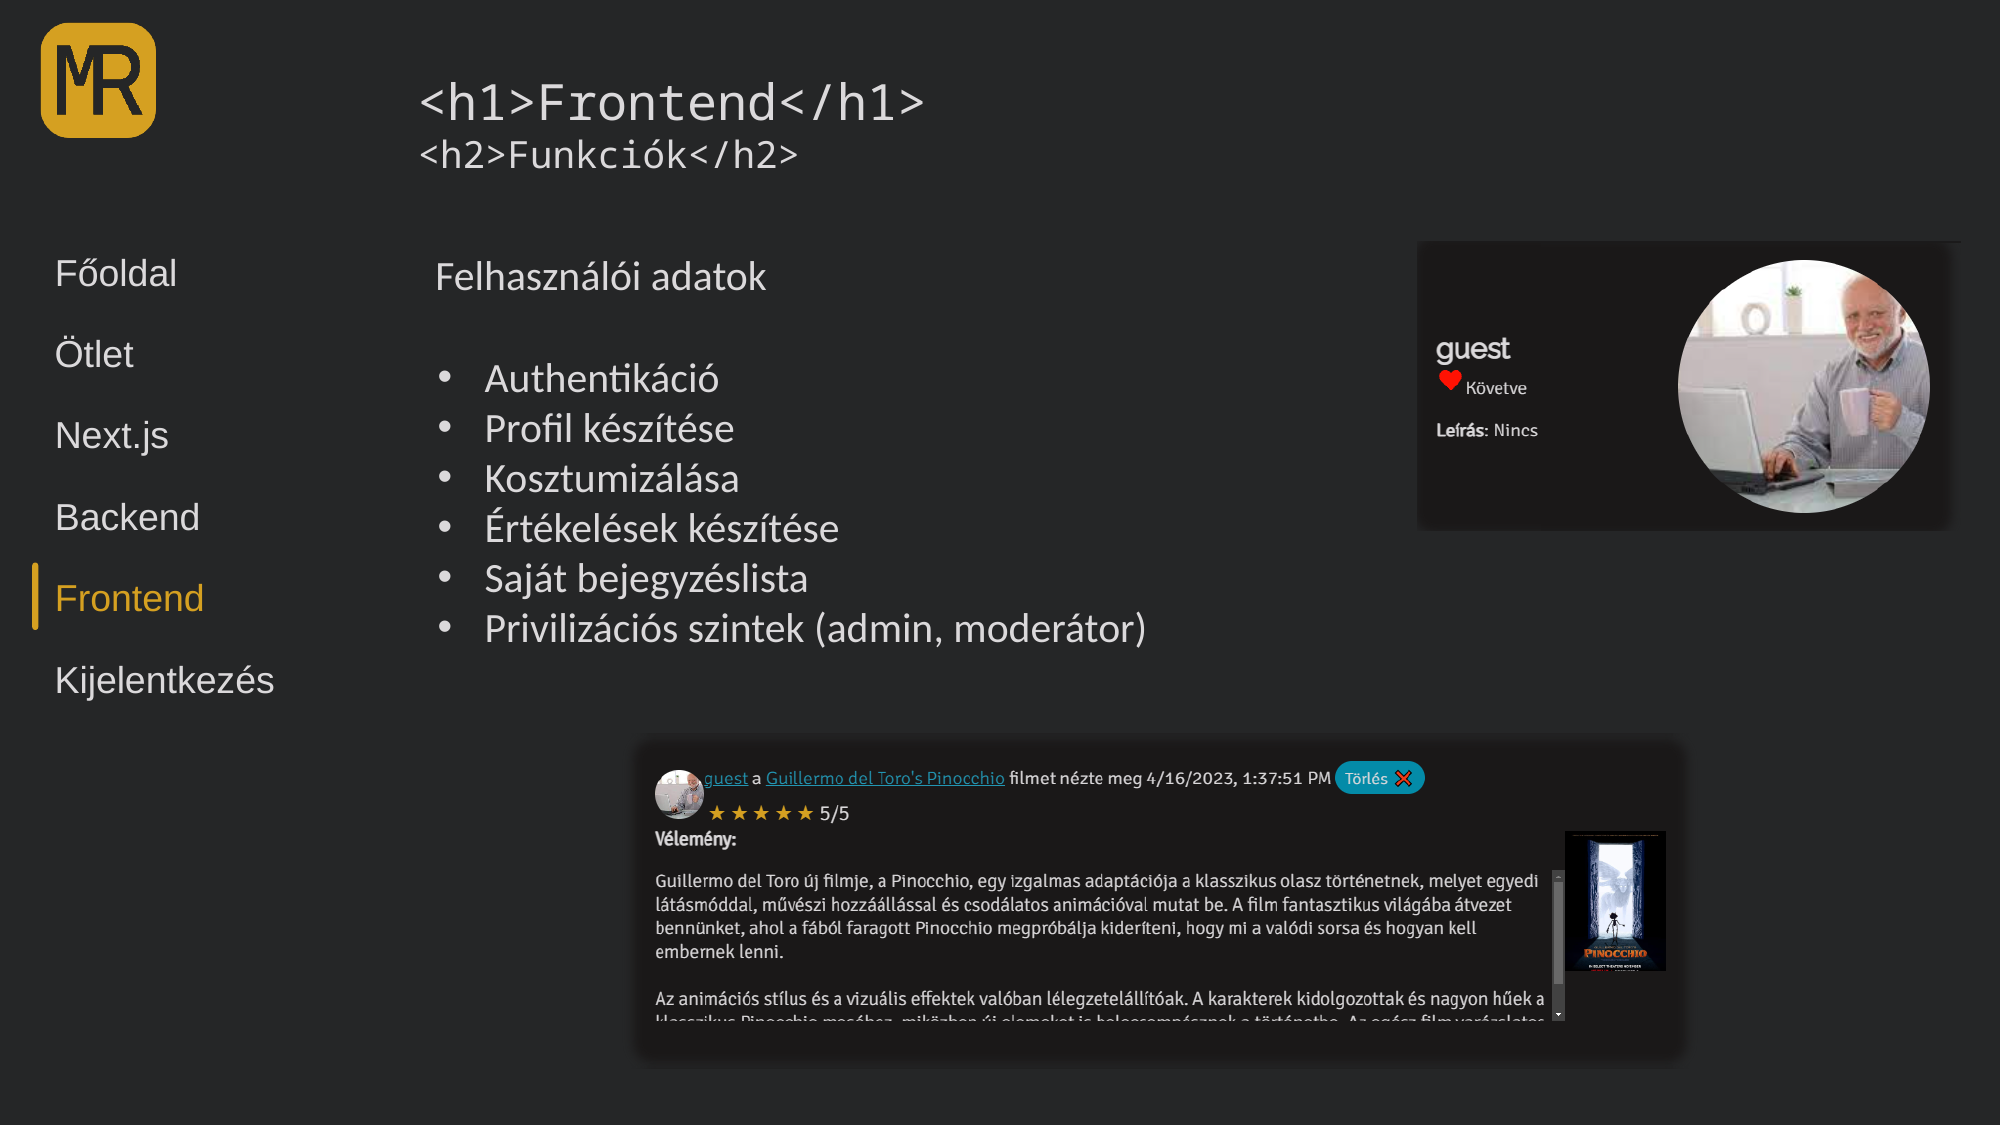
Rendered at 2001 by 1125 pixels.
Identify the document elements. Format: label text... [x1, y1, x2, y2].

text_box Authentikáció Profil készítése Kosztumizálása Értékelések készítése Saját bejegyzéslista Privilizációs szintek (admin, moderátor) [422, 343, 1163, 659]
picture [39, 21, 157, 139]
text_box Frontend [40, 566, 220, 627]
picture [618, 733, 1716, 1069]
text_box Kijelentkezés [39, 648, 290, 708]
text_box Backend [40, 485, 216, 546]
text_box <h1>Frontend</h1> <h2>Funkciók</h2> [402, 63, 943, 183]
text_box Next.js [40, 404, 185, 464]
text_box [31, 561, 40, 632]
picture [1417, 241, 1961, 531]
text_box Ötlet [39, 322, 149, 383]
text_box Felhasználói adatok [420, 241, 783, 307]
text_box Főoldal [40, 241, 193, 302]
